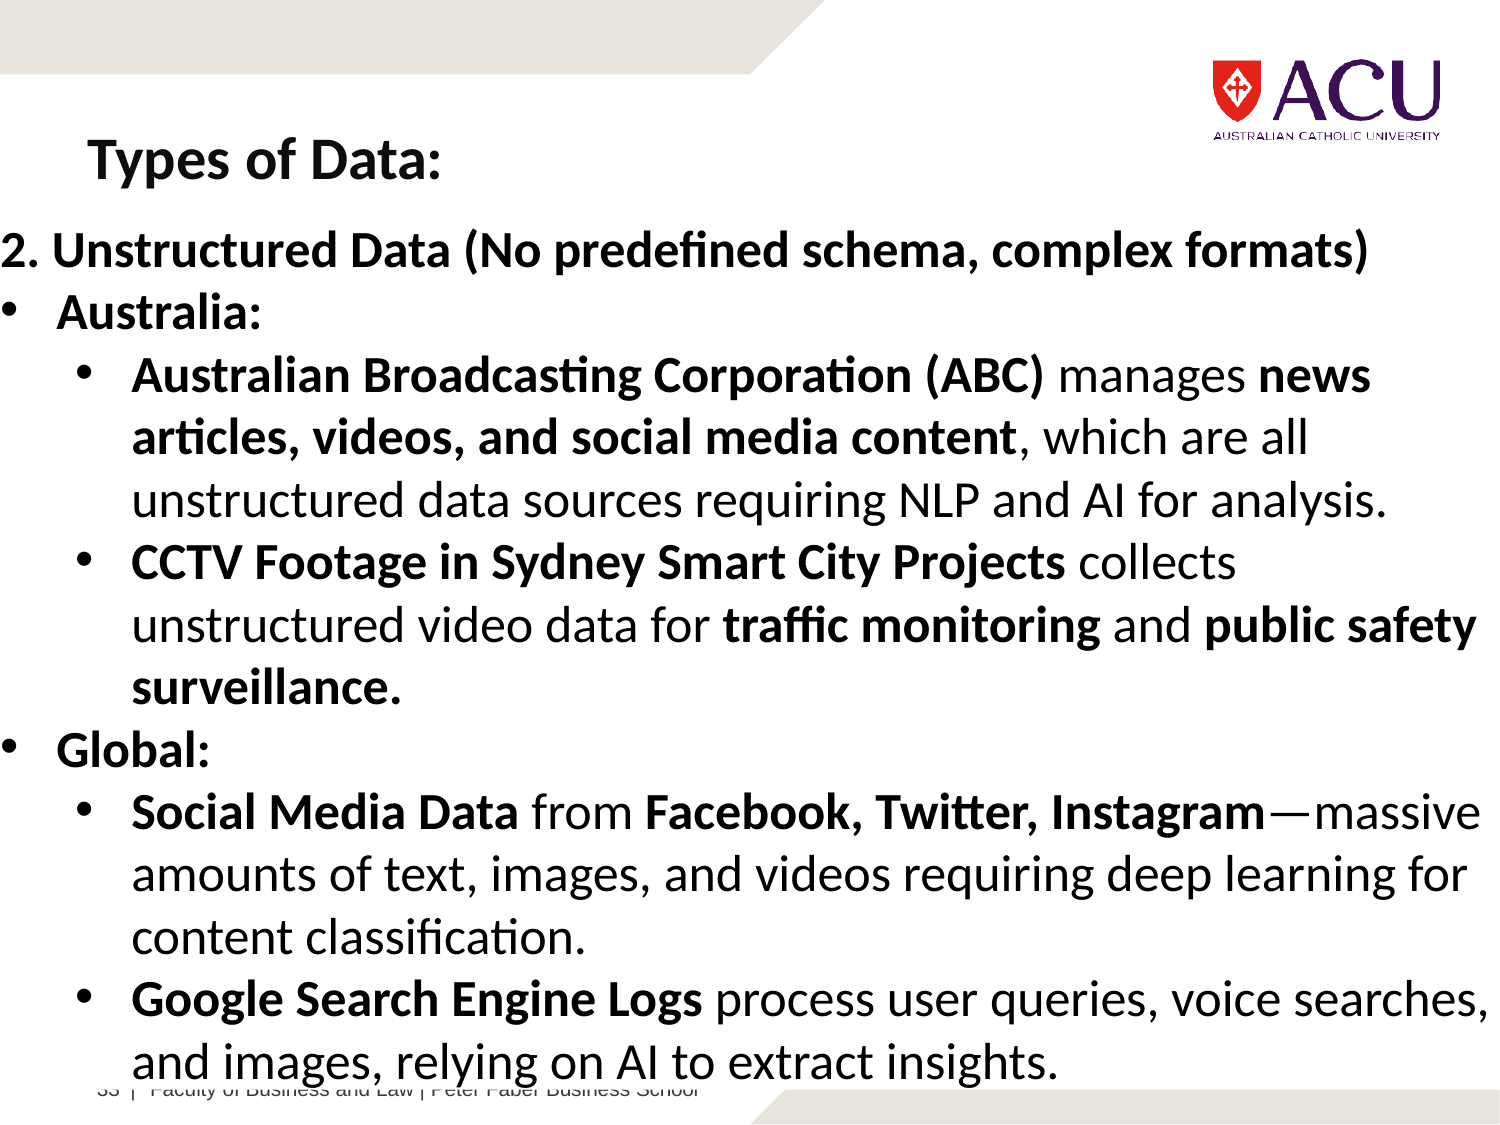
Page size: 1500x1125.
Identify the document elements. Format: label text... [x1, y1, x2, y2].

picture [1213, 59, 1440, 140]
text_box 2. Unstructured Data (No predefined schema, complex formats) Australia: Australian Broadcasting Corporation (ABC) manages news articles, videos, and social media content, which are all unstructured data sources requiring NLP and AI for analysis. CCTV Footage in Sydney Smart City Projects collects unstructured video data for traffic monitoring and public safety surveillance. Global: Social Media Data from Facebook, Twitter, Instagram—massive amounts of text, images, and videos requiring deep learning for content classification. Google Search Engine Logs process user queries, voice searches, and images, relying on AI to extract insights. [0, 205, 1500, 1090]
title Types of Data: [85, 116, 1161, 205]
slide_number 33 | Faculty of Business and Law | Peter Faber Business School [90, 1090, 703, 1125]
